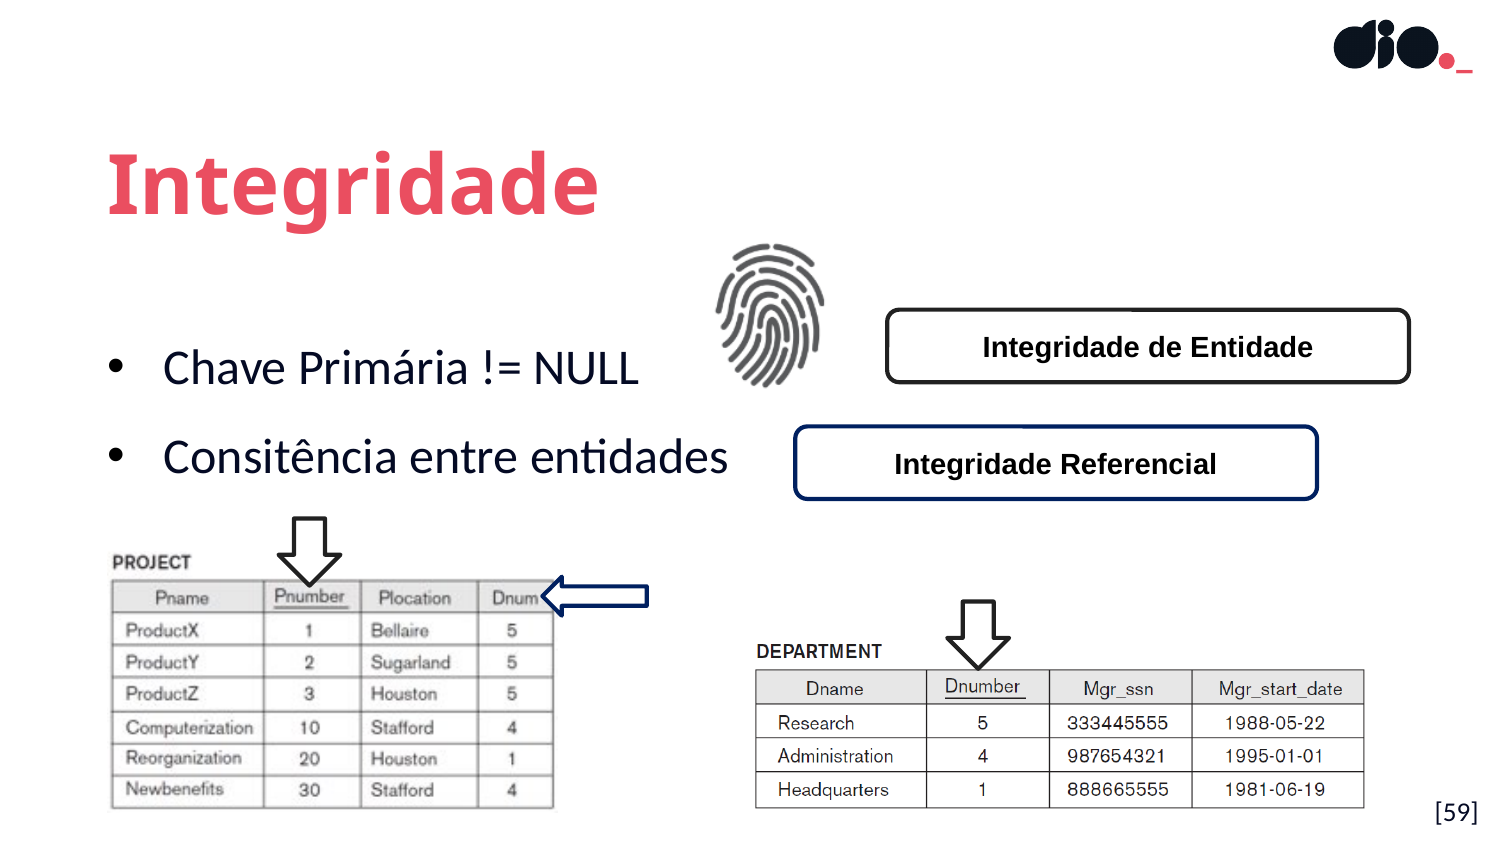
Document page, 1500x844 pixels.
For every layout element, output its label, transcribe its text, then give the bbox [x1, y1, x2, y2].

picture [1333, 19, 1473, 74]
picture [107, 551, 558, 813]
picture [697, 230, 836, 398]
text_box [563, 575, 649, 617]
picture [751, 635, 1368, 812]
text_box [960, 599, 996, 633]
slide_number [59] [1403, 779, 1494, 844]
text_box [291, 516, 328, 549]
text_box Integridade Referencial [793, 424, 1320, 502]
text_box Integridade de Entidade [885, 307, 1412, 385]
text_box Chave Primária != NULL Consitência entre entidades [92, 243, 1408, 657]
text_box Integridade [92, 104, 1408, 243]
